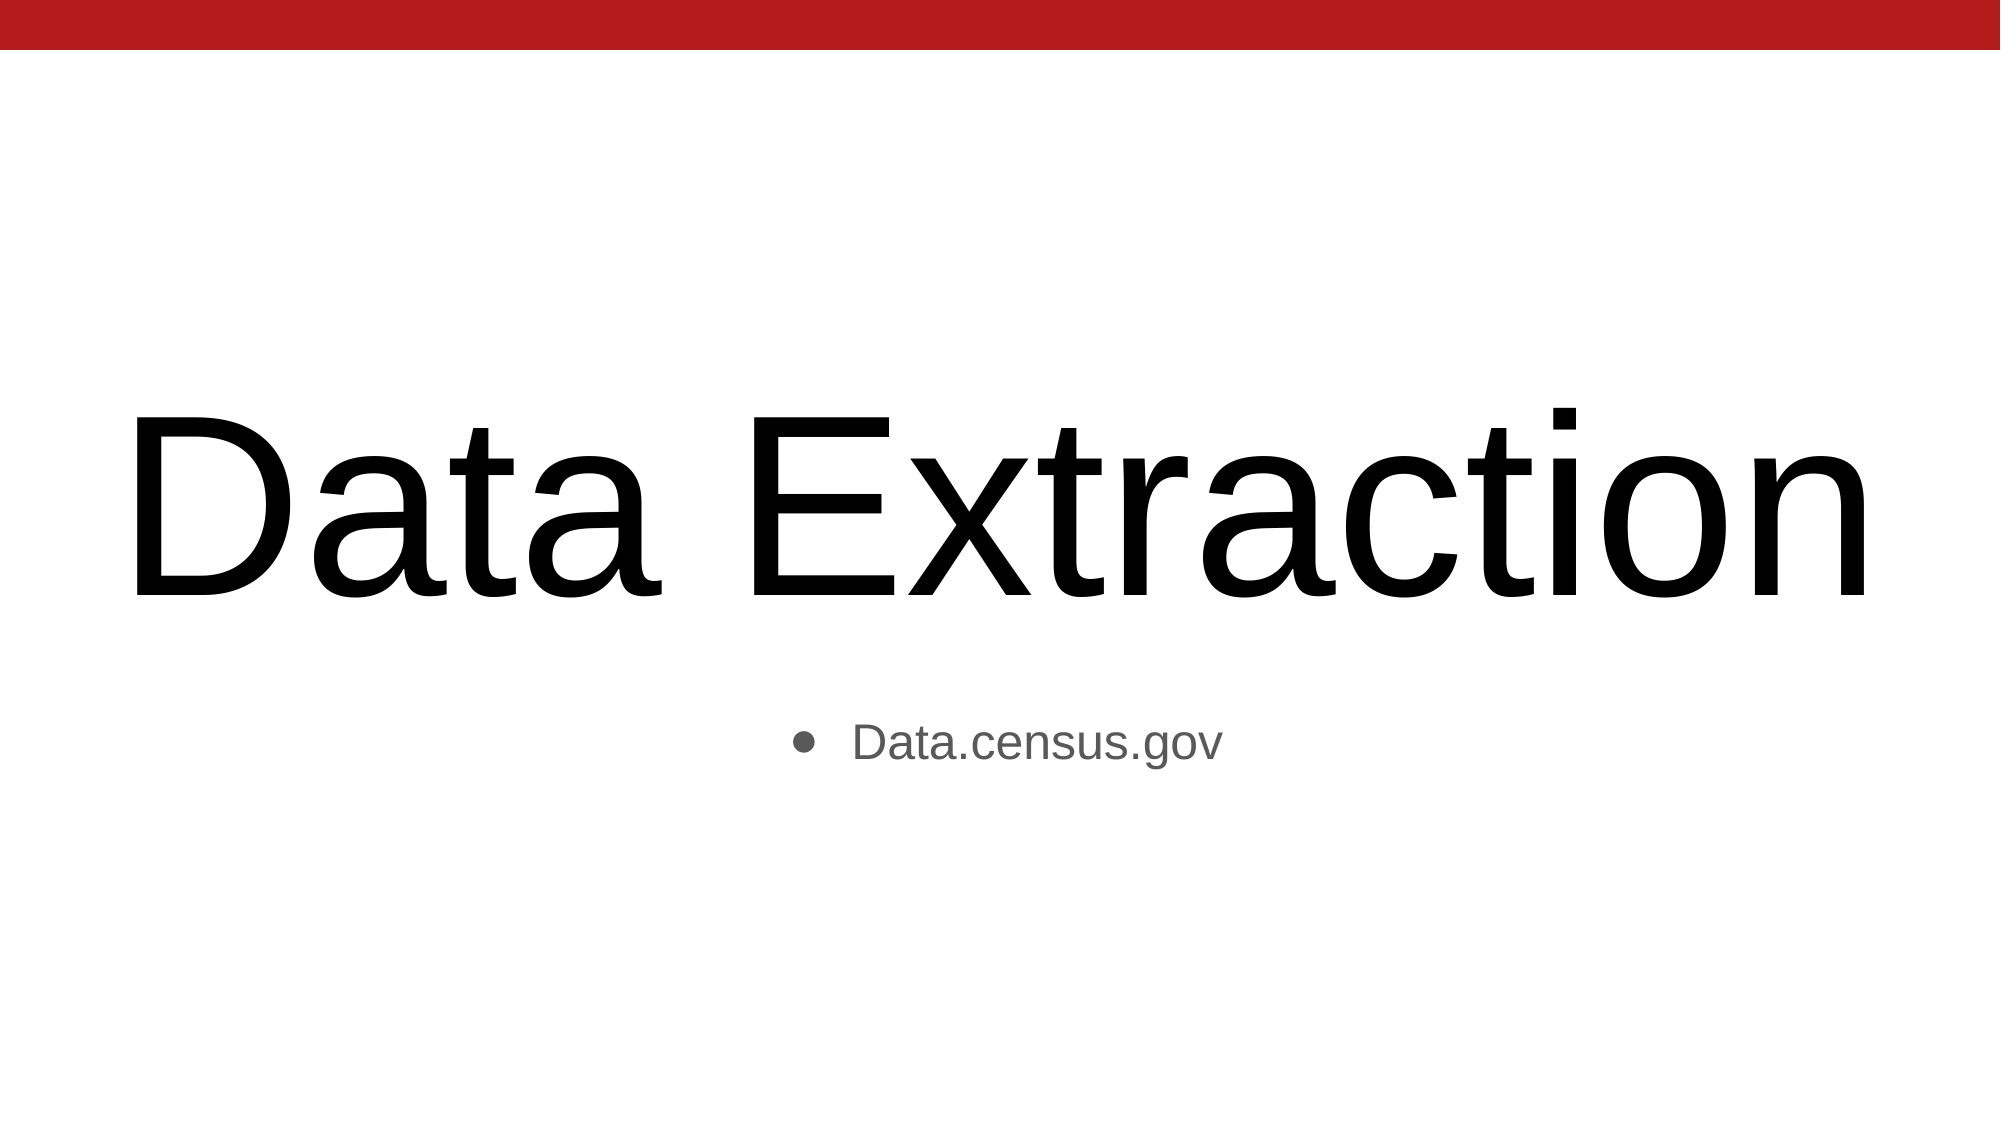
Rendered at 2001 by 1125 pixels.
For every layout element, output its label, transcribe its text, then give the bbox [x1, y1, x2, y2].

text_box Data.census.gov [68, 689, 1932, 974]
title Data Extraction [68, 241, 1932, 672]
picture [0, 0, 2000, 50]
